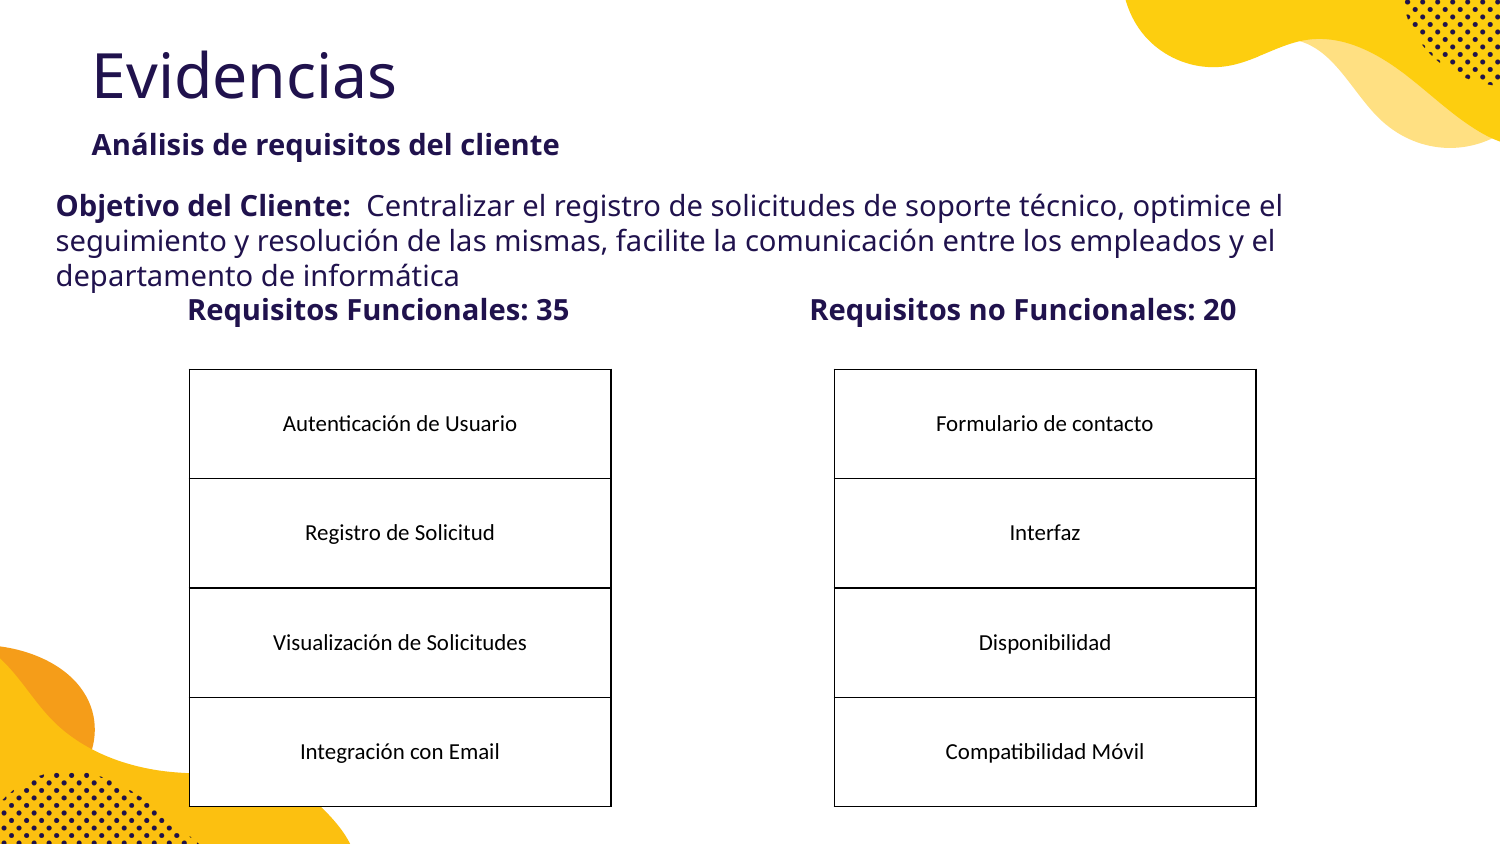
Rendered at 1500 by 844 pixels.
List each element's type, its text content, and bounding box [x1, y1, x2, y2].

table_cell Registro de Solicitud [190, 479, 610, 587]
picture [1310, 0, 1500, 126]
text_box Análisis de requisitos del cliente [76, 110, 612, 172]
table_cell Integración con Email [190, 698, 610, 806]
table_cell Visualización de Solicitudes [190, 589, 610, 697]
table_header Formulario de contacto [835, 370, 1255, 478]
table_header Autenticación de Usuario [190, 370, 610, 478]
table_cell Disponibilidad [835, 589, 1255, 697]
text_box Objetivo del Cliente: Centralizar el registro de solicitudes de soporte técnico, optimice el seguimiento y resolución de las mismas, facilite la comunicación entre los empleados y el departamento de informática [40, 172, 1475, 295]
text_box Requisitos no Funcionales: 20 [794, 276, 1297, 353]
table_cell Interfaz [835, 479, 1255, 587]
title Evidencias [76, 21, 786, 111]
picture [0, 677, 463, 844]
text_box Requisitos Funcionales: 35 [172, 276, 629, 353]
table_cell Compatibilidad Móvil [835, 698, 1255, 806]
